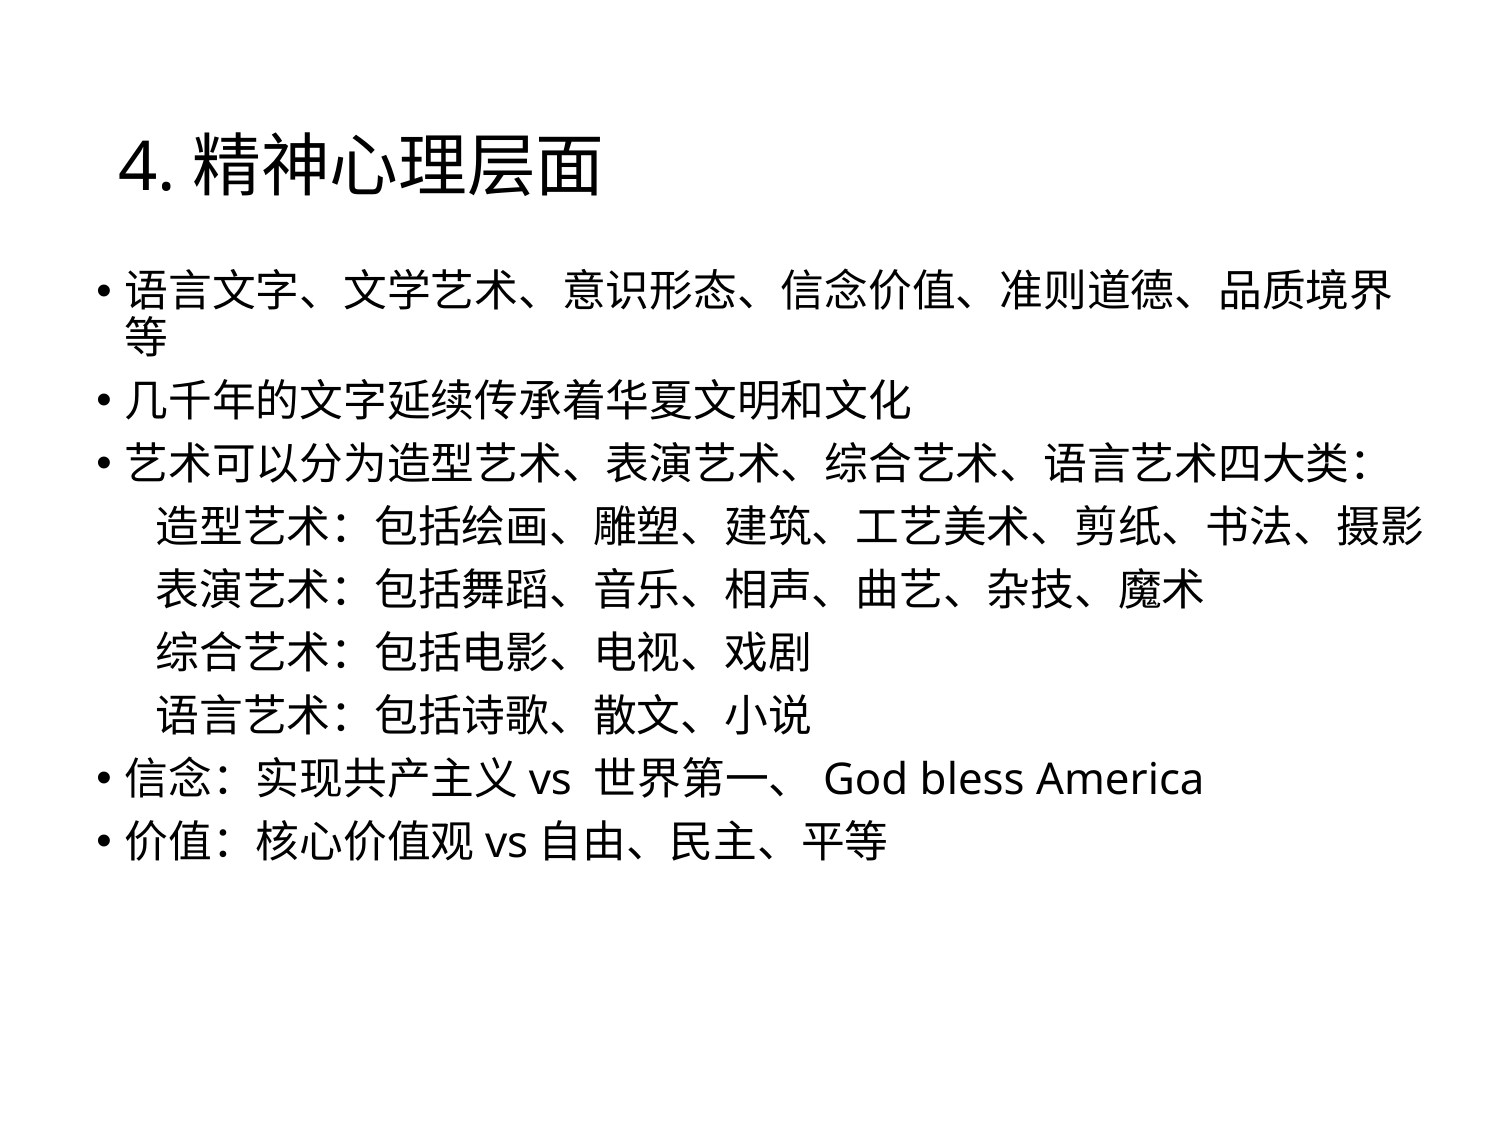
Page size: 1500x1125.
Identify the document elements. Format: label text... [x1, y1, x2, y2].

list 语言文字、文学艺术、意识形态、信念价值、准则道德、品质境界等 几千年的文字延续传承着华夏文明和文化 艺术可以分为造型艺术、表演艺术、综合艺术、语言艺术四大类： 造型艺术：包括绘画、雕塑、建筑、工艺美术、剪纸、书法、摄影 表演艺术：包括舞蹈、音乐、相声、曲艺、杂技、魔术 综合艺术：包括电影、电视、戏剧 语言艺术：包括诗歌、散文、小说 信念：实现共产主义vs 世界第一、God bless America 价值：核心价值观vs自由、民主、平等 [81, 261, 1447, 950]
title 4.精神心理层面 [103, 59, 1397, 261]
